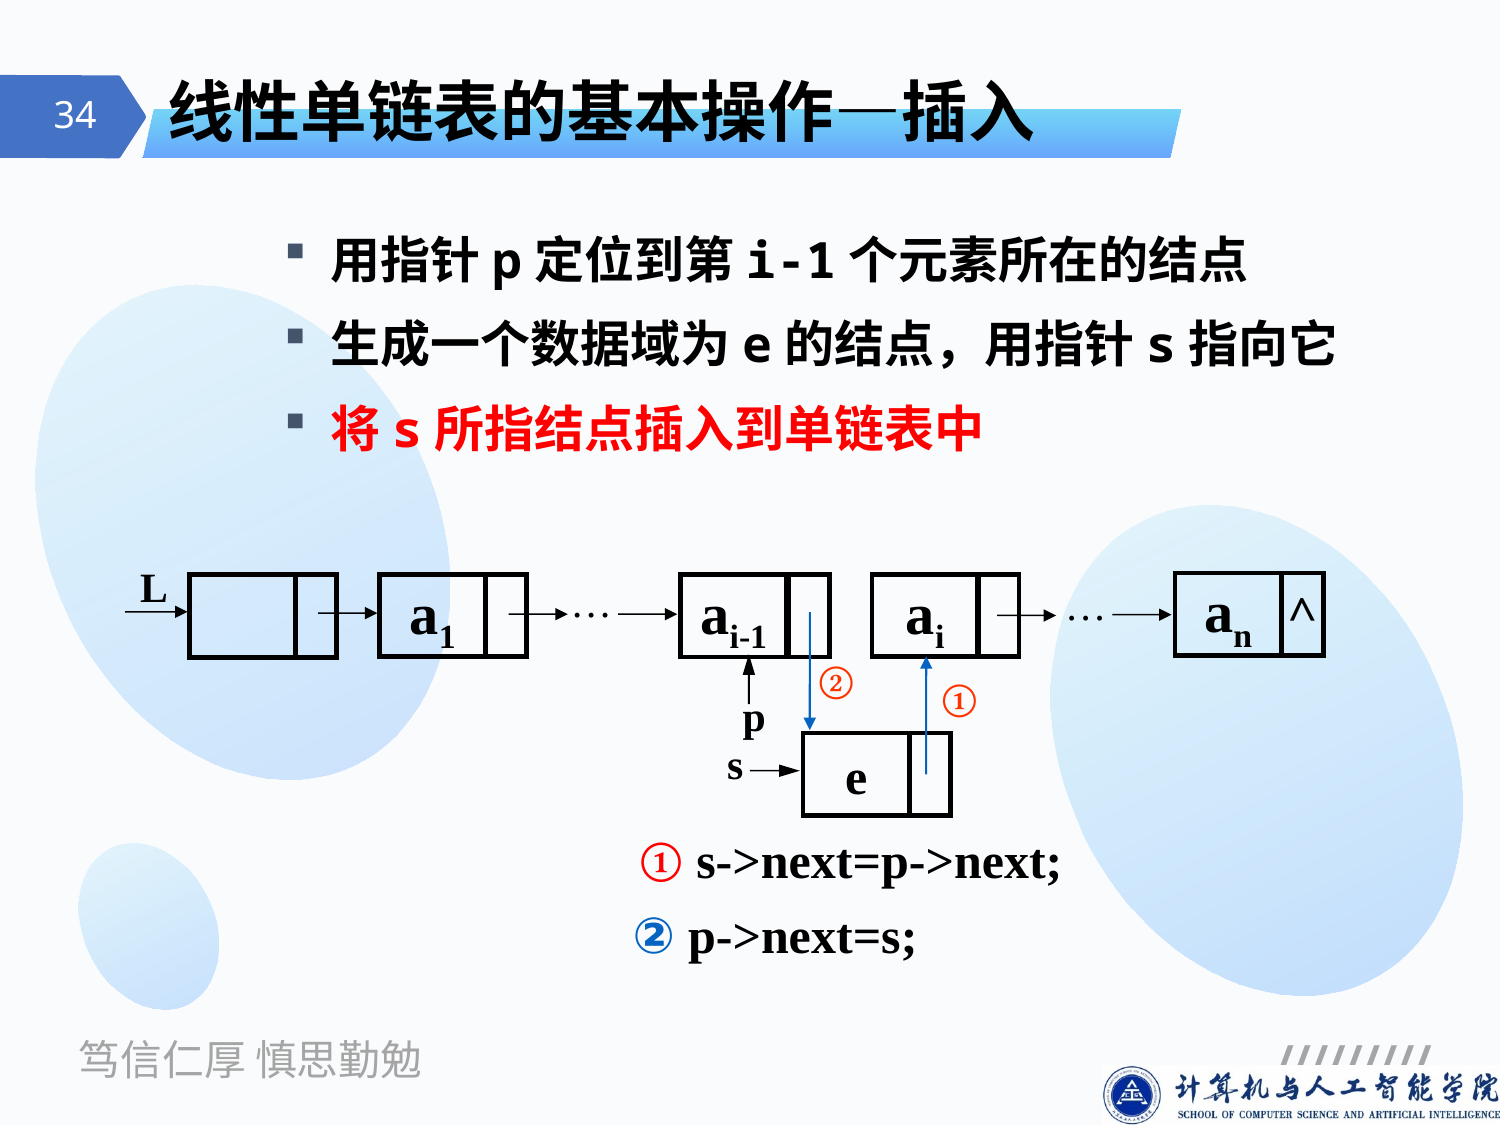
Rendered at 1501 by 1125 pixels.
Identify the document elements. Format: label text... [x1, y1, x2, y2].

text_box L [125, 612, 175, 618]
text_box ② [804, 647, 809, 712]
text_box [318, 606, 378, 620]
text_box ② [810, 647, 880, 712]
picture [1102, 1065, 1501, 1125]
title 线性单链表的基本操作—插入 [152, 59, 1181, 158]
text_box ai [872, 574, 977, 657]
text_box [1112, 608, 1172, 621]
text_box [920, 656, 931, 669]
text_box [294, 574, 337, 658]
text_box an [1174, 572, 1281, 656]
text_box a1 [379, 574, 485, 657]
text_box … [1049, 570, 1163, 636]
text_box ^ [1281, 572, 1324, 656]
text_box [803, 612, 816, 731]
text_box [485, 574, 527, 657]
text_box [189, 574, 294, 658]
text_box [125, 605, 188, 619]
text_box ① s->next=p->next; [625, 820, 1078, 895]
text_box L [125, 552, 183, 611]
text_box ② p->next=s; [618, 895, 1194, 971]
text_box ai-1 [680, 574, 787, 658]
text_box [909, 733, 951, 816]
text_box [775, 764, 800, 777]
text_box e [803, 733, 909, 816]
text_box [788, 574, 830, 658]
text_box ① [926, 665, 993, 730]
text_box 用指针p定位到第i-1个元素所在的结点 生成一个数据域为e的结点，用指针s指向它 将s所指结点插入到单链表中 [193, 220, 1470, 896]
text_box [618, 607, 678, 621]
text_box s [712, 730, 775, 796]
text_box [997, 609, 1057, 622]
text_box [742, 654, 756, 682]
text_box … [555, 568, 669, 633]
text_box [508, 607, 568, 621]
text_box [977, 574, 1019, 657]
text_box p [727, 682, 791, 747]
